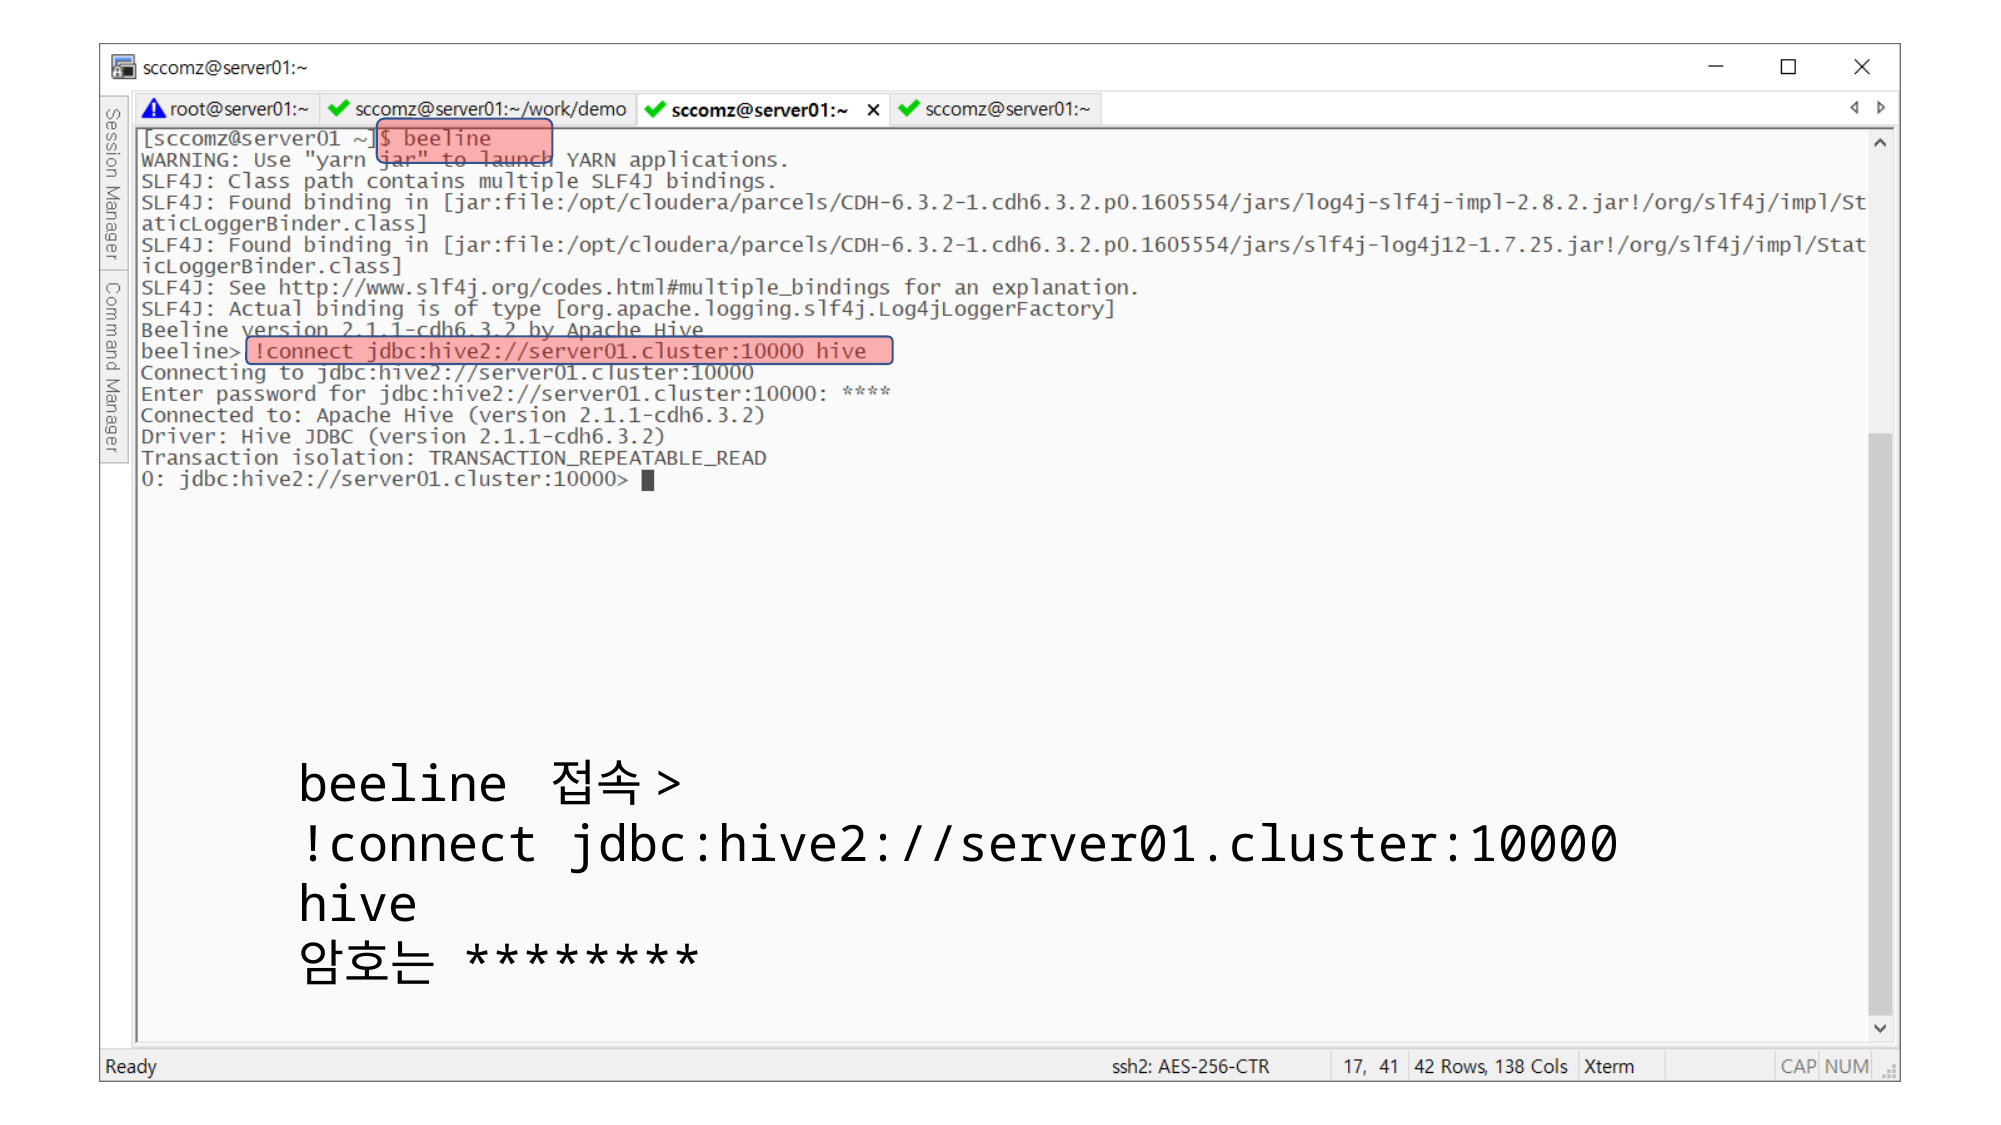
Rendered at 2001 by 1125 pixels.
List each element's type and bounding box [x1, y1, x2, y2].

picture [99, 43, 1901, 1082]
